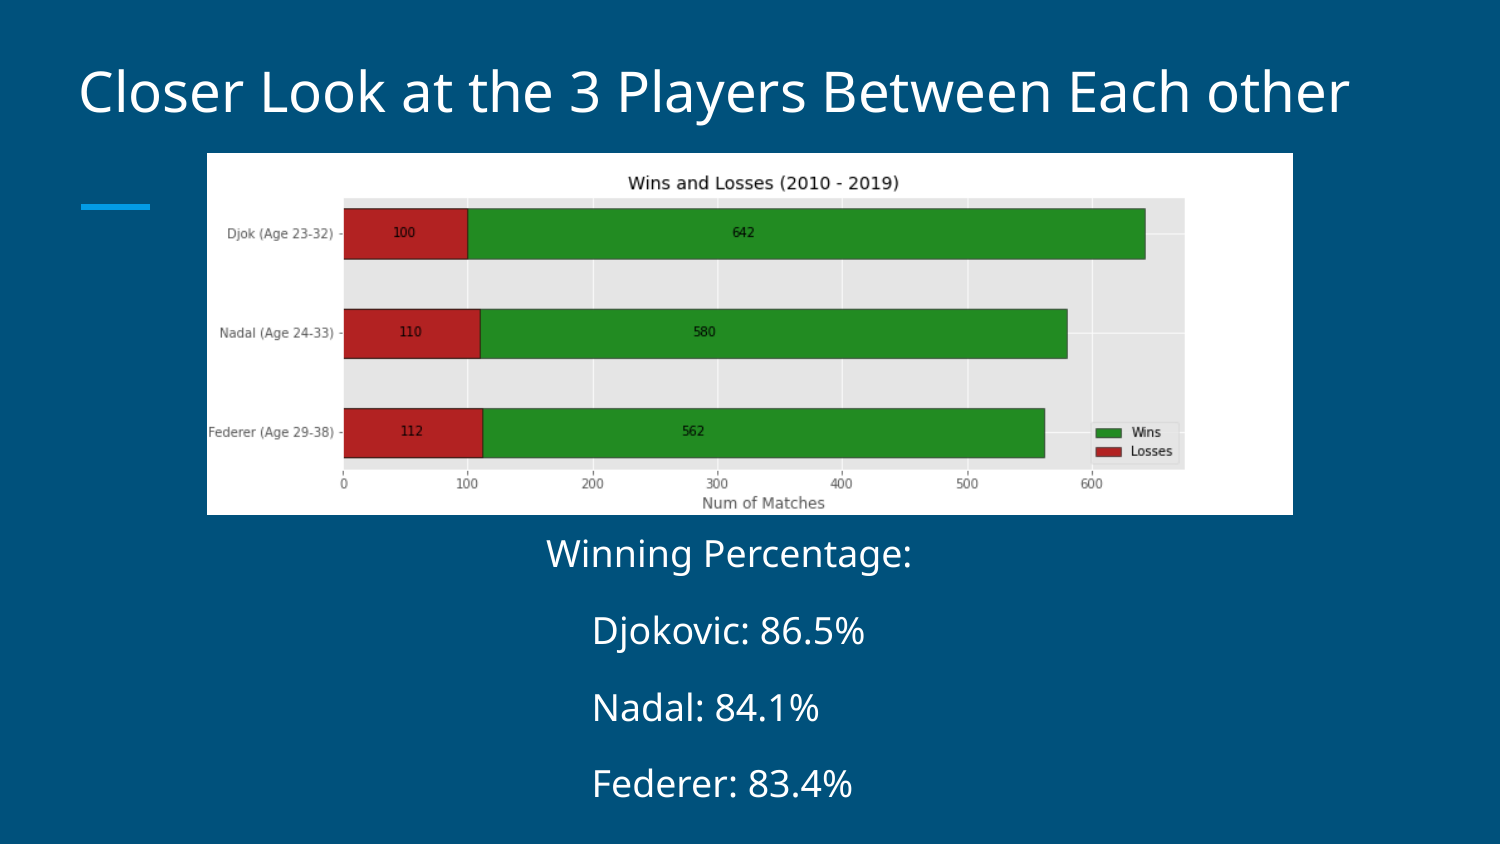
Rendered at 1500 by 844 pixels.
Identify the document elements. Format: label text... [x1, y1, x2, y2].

title Closer Look at the 3 Players Between Each other [63, 26, 1437, 139]
list Winning Percentage: Djokovic: 86.5% Nadal: 84.1% Federer: 83.4% [126, 508, 1333, 844]
picture [208, 154, 1292, 514]
